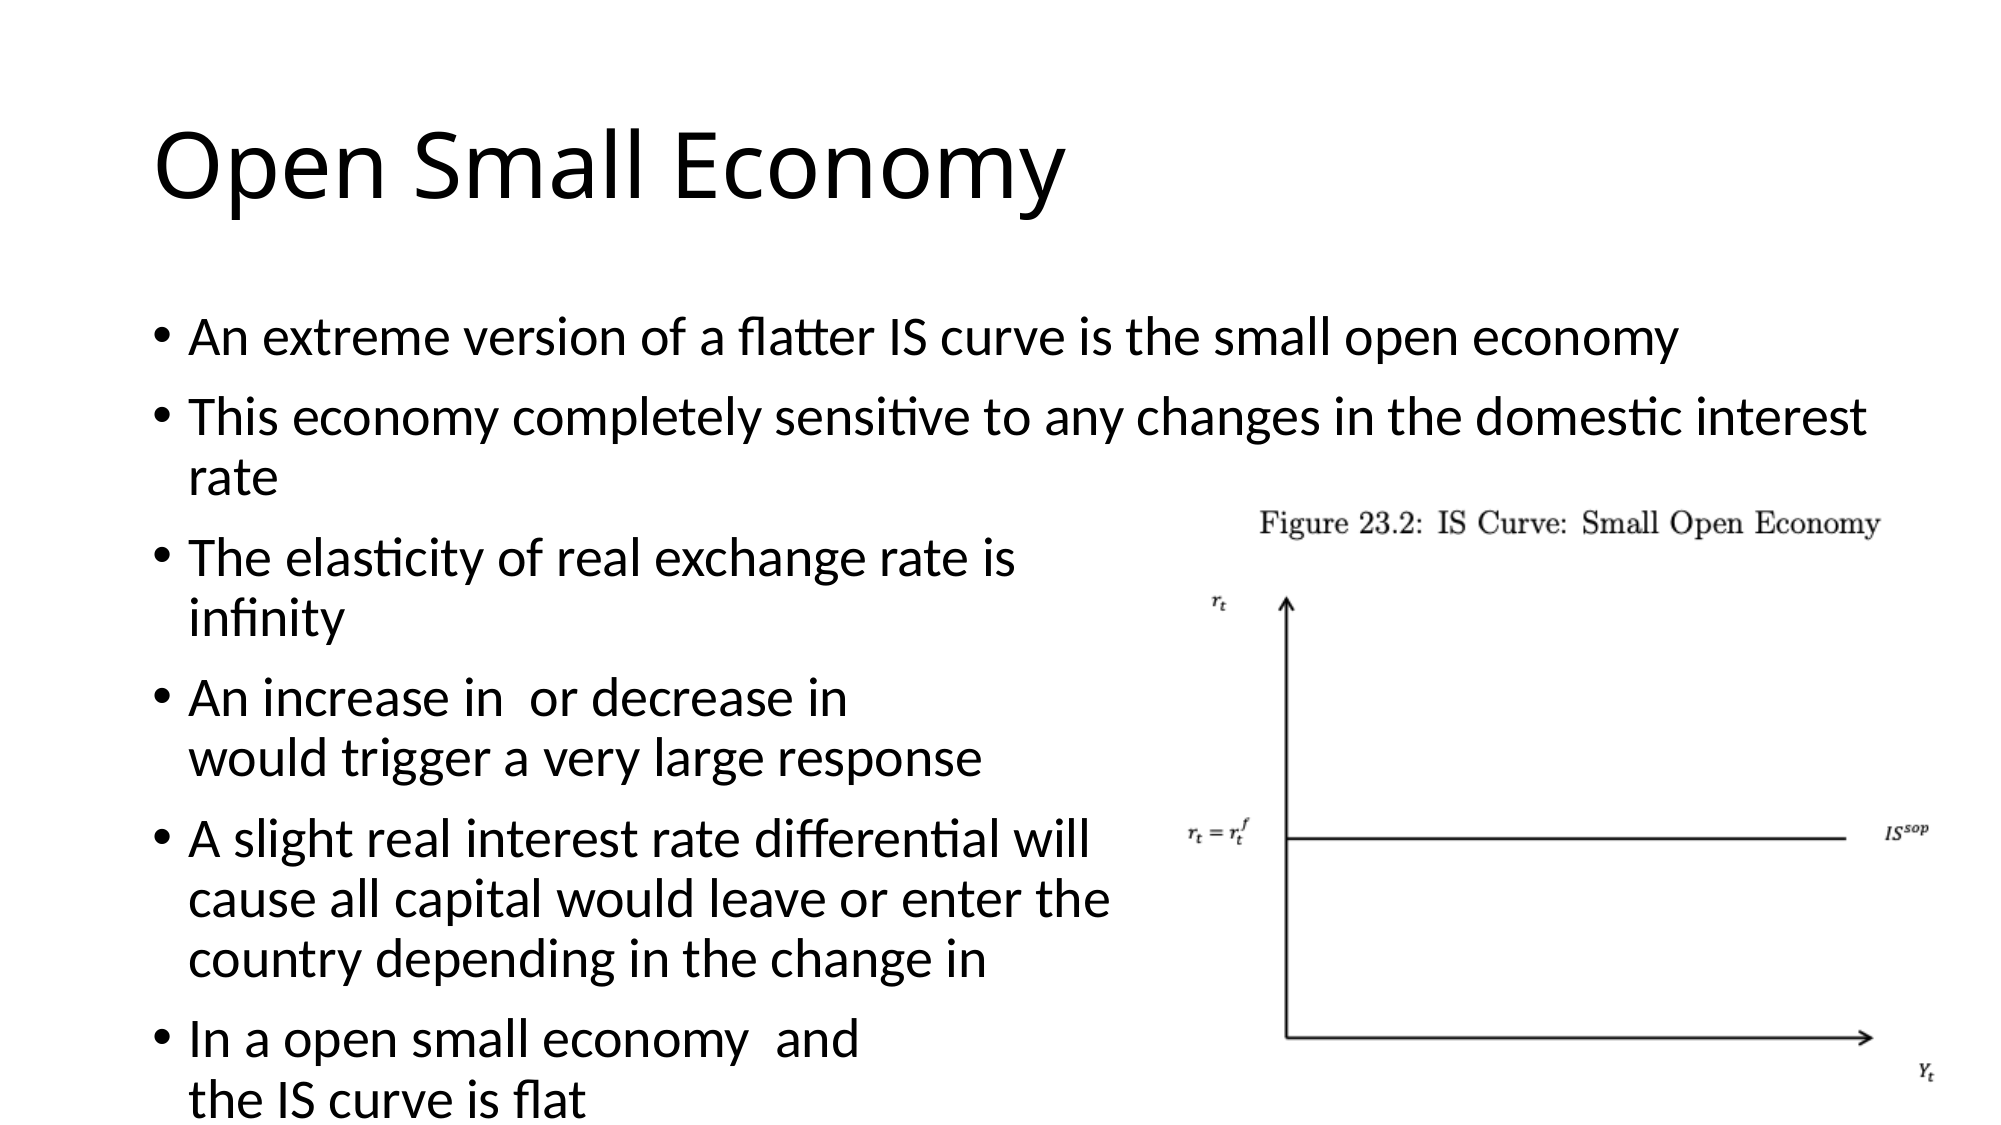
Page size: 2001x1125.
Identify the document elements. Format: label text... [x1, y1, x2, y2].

picture [1160, 494, 2000, 1097]
title Open Small Economy [137, 59, 1863, 278]
